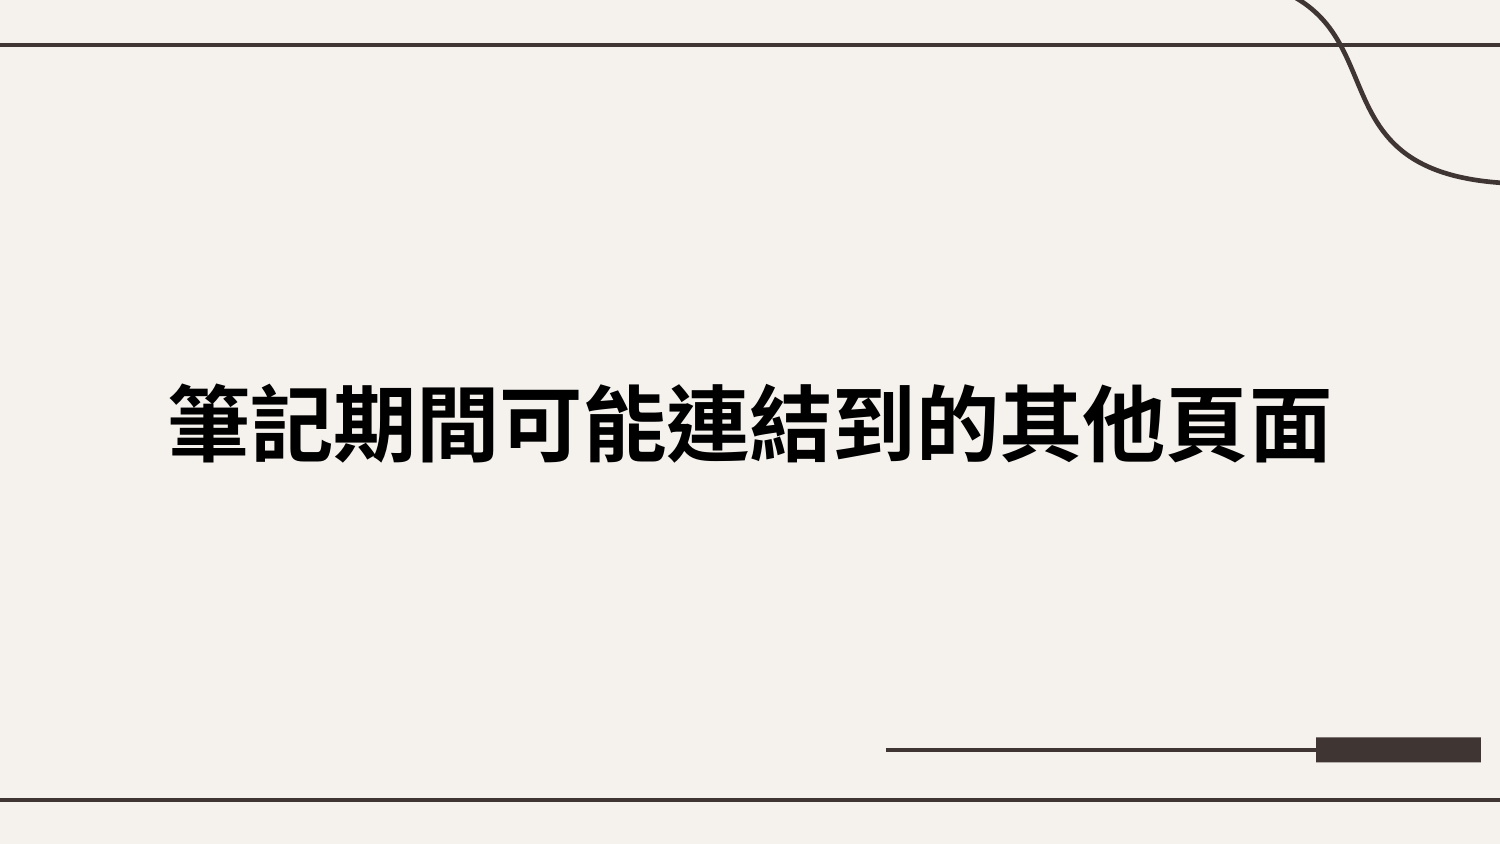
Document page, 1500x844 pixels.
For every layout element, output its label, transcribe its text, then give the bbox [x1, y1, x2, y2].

text_box 筆記期間可能連結到的其他頁面 [51, 356, 1449, 487]
text_box [1316, 737, 1481, 763]
